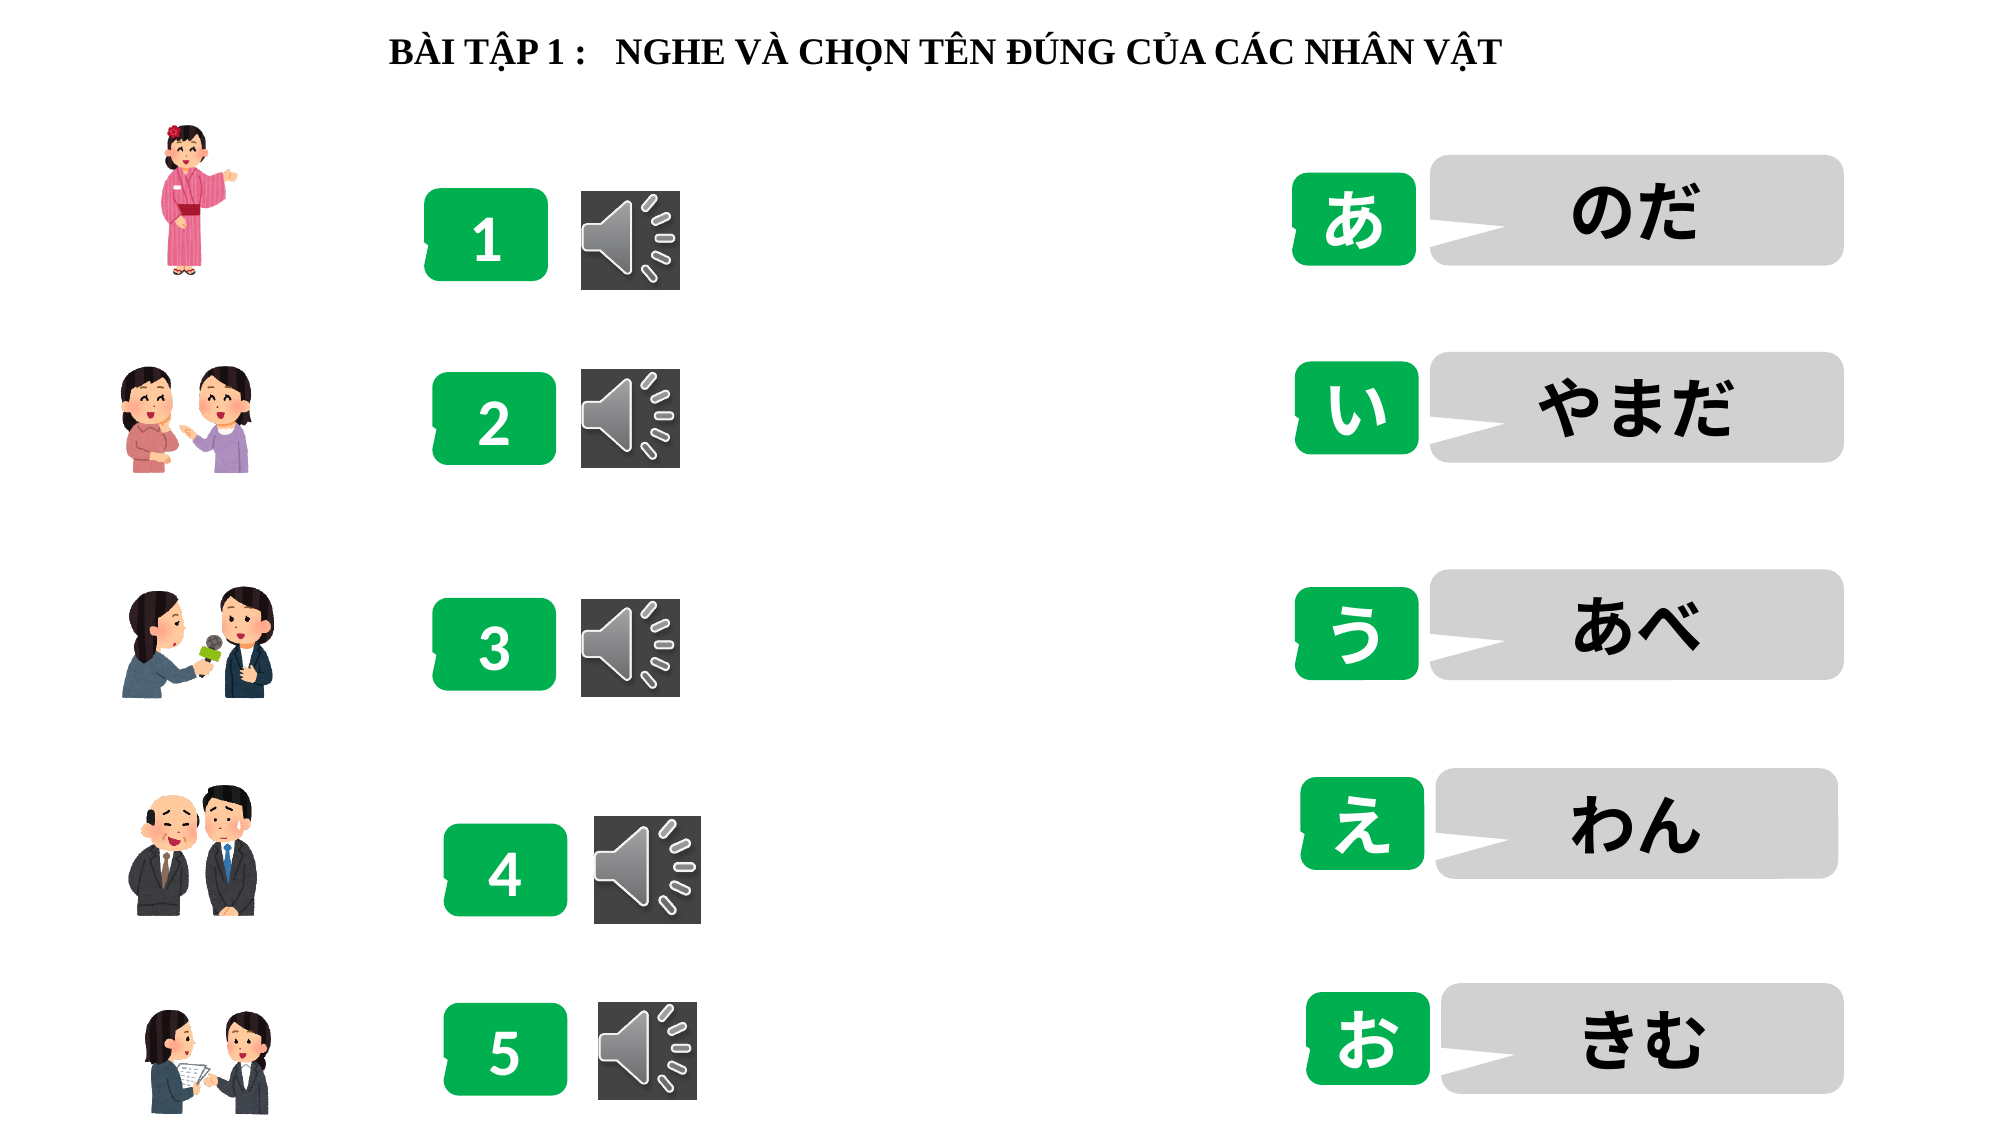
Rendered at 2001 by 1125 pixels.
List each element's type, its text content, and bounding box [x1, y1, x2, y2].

text_box 1 [423, 187, 550, 283]
text_box わん [1435, 768, 1839, 879]
picture [580, 190, 682, 292]
picture [592, 815, 702, 925]
picture [118, 351, 254, 487]
text_box お [1305, 991, 1431, 1086]
text_box あ [1291, 171, 1417, 267]
picture [580, 368, 681, 469]
picture [597, 1001, 698, 1101]
text_box あべ [1429, 569, 1844, 681]
text_box い [1293, 360, 1420, 456]
text_box きむ [1441, 983, 1844, 1094]
text_box 3 [431, 596, 558, 692]
picture [125, 783, 260, 918]
picture [138, 998, 277, 1125]
picture [118, 574, 277, 703]
text_box 2 [431, 371, 558, 467]
text_box BÀI TẬP 1 : NGHE VÀ CHỌN TÊN ĐÚNG CỦA CÁC NHÂN VẬT [374, 19, 1662, 80]
text_box のだ [1429, 154, 1844, 266]
picture [580, 597, 681, 698]
text_box う [1293, 586, 1420, 682]
picture [138, 121, 241, 279]
text_box 4 [442, 822, 569, 918]
text_box え [1299, 776, 1426, 871]
text_box 5 [442, 1001, 569, 1097]
text_box やまだ [1429, 351, 1844, 463]
